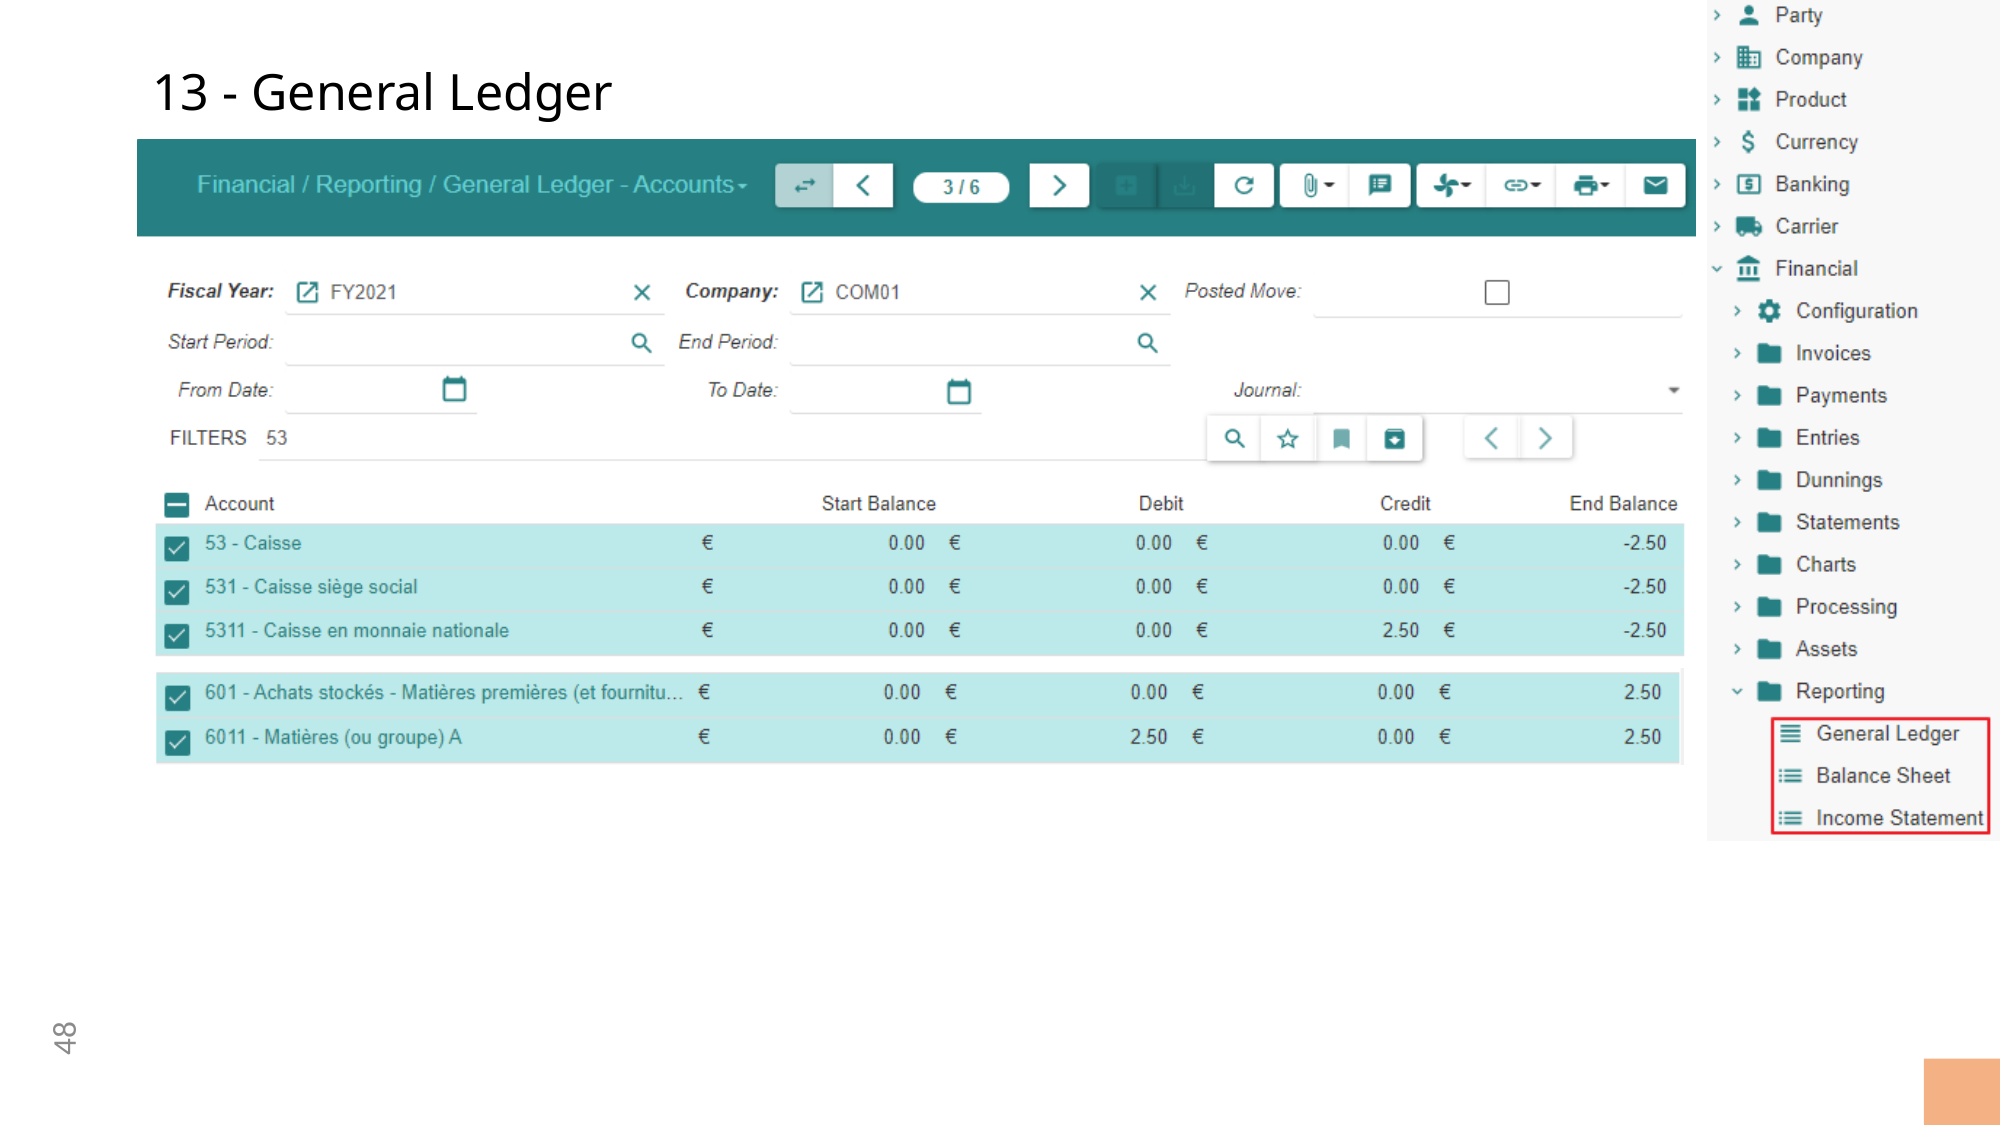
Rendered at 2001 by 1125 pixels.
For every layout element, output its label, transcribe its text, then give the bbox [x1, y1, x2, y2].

picture [1707, 0, 2000, 841]
title 13 - General Ledger [137, 59, 1707, 136]
text_box [1923, 1058, 2000, 1125]
slide_number 48 [32, 969, 93, 1108]
picture [155, 668, 1684, 765]
picture [137, 139, 1696, 665]
